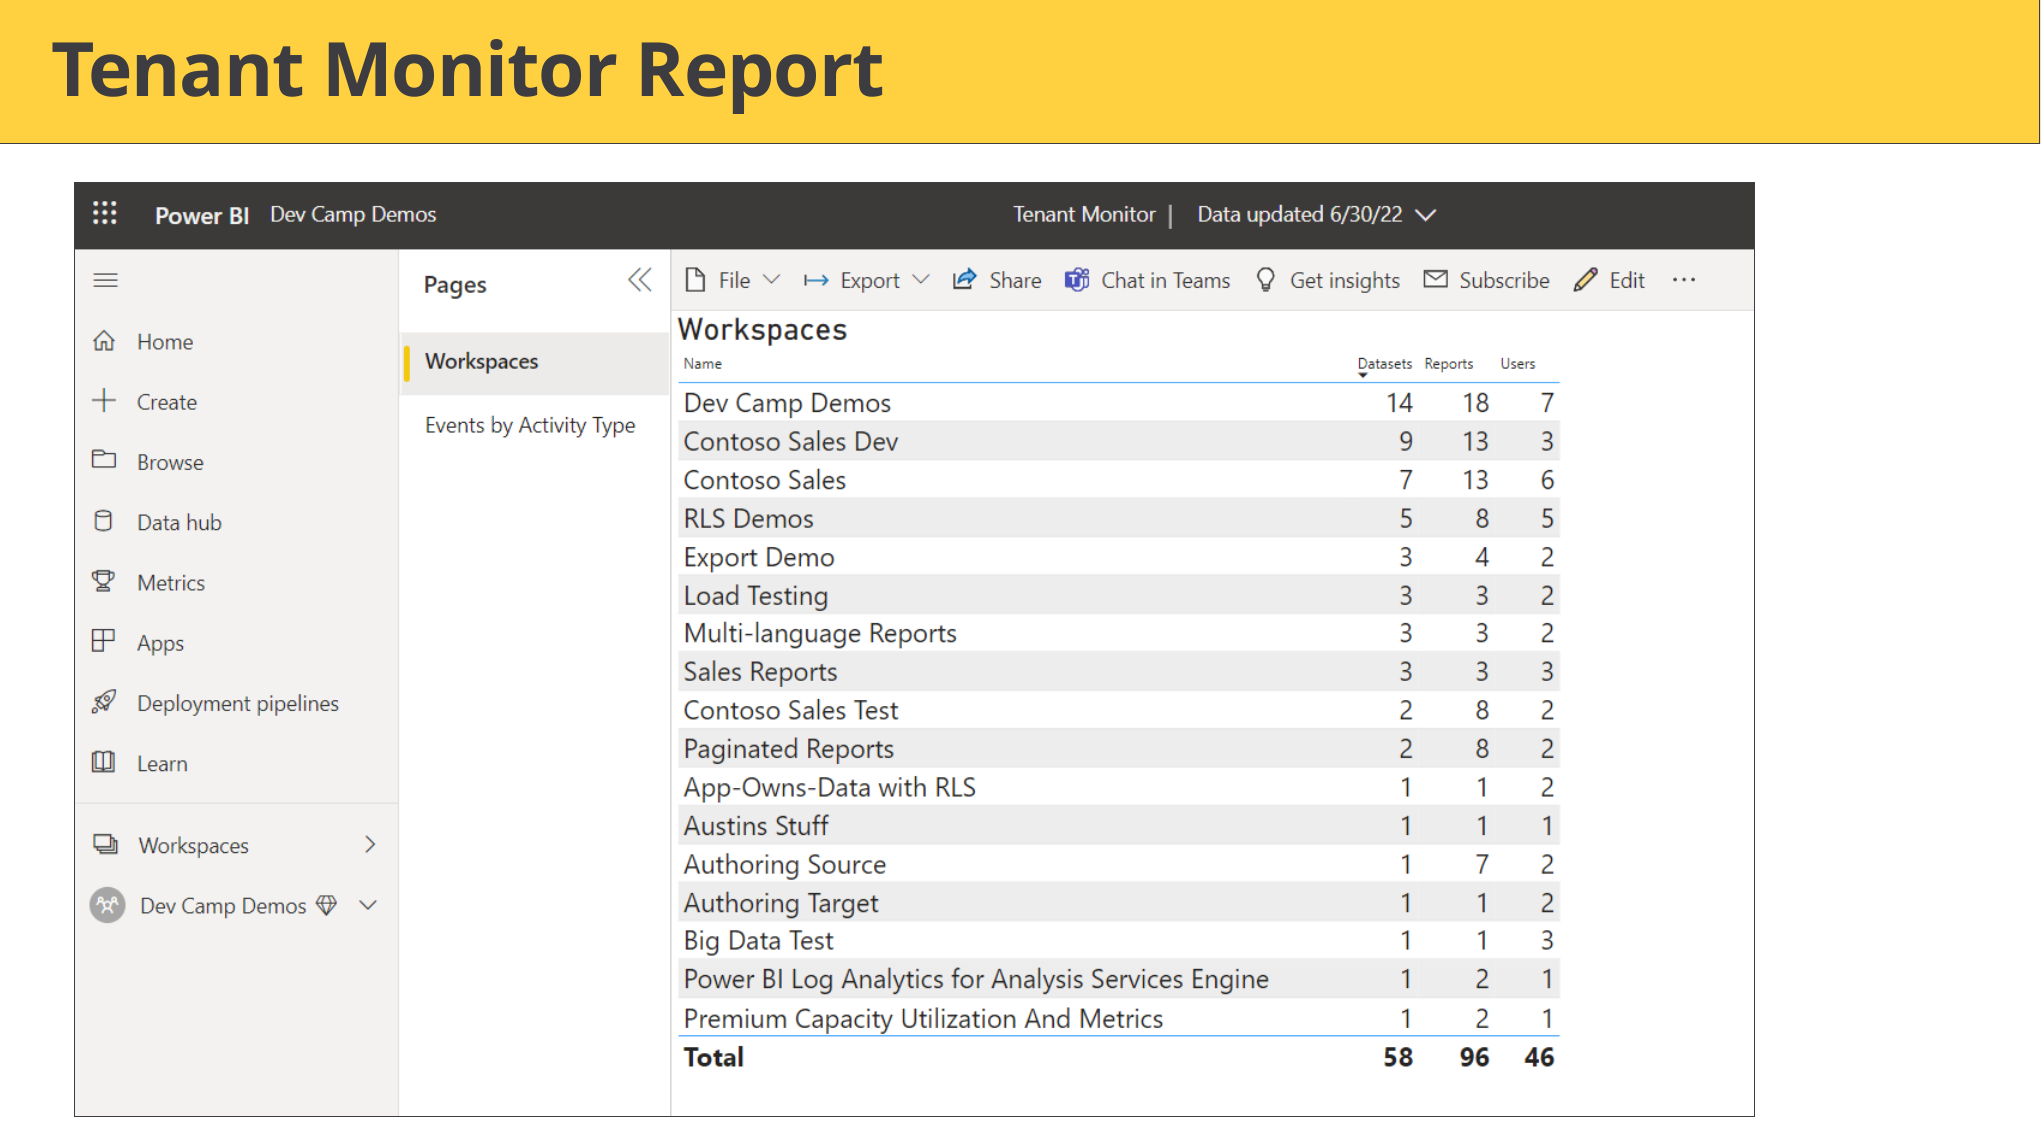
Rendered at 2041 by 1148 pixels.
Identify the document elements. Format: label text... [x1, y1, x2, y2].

picture [73, 181, 1755, 1117]
title Tenant Monitor Report [51, 31, 1988, 113]
